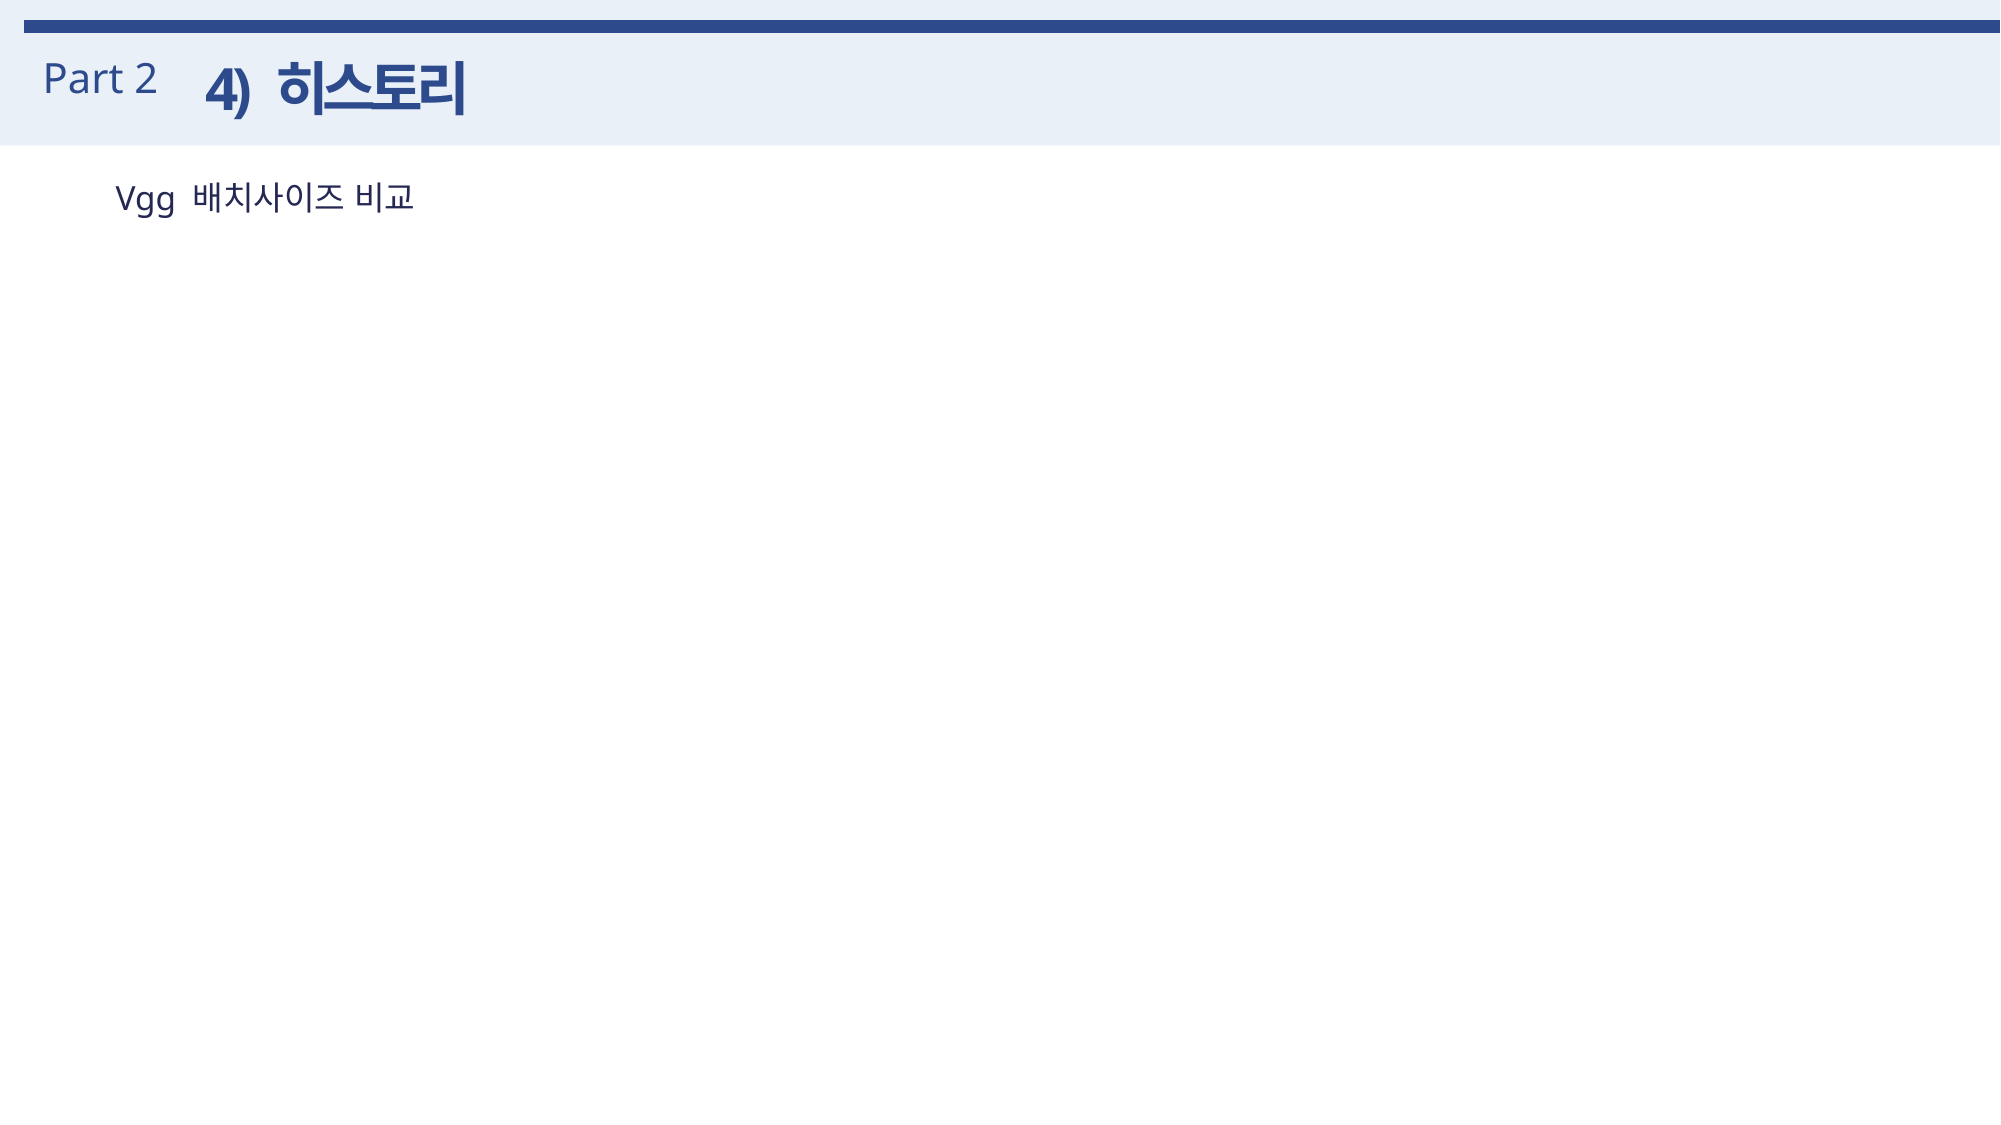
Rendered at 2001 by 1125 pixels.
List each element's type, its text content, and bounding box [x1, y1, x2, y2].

text_box Part 2 [27, 44, 174, 110]
text_box Vgg 배치사이즈 비교 [100, 170, 975, 225]
text_box 4) 히스토리 [190, 44, 637, 130]
text_box [0, 0, 2000, 146]
